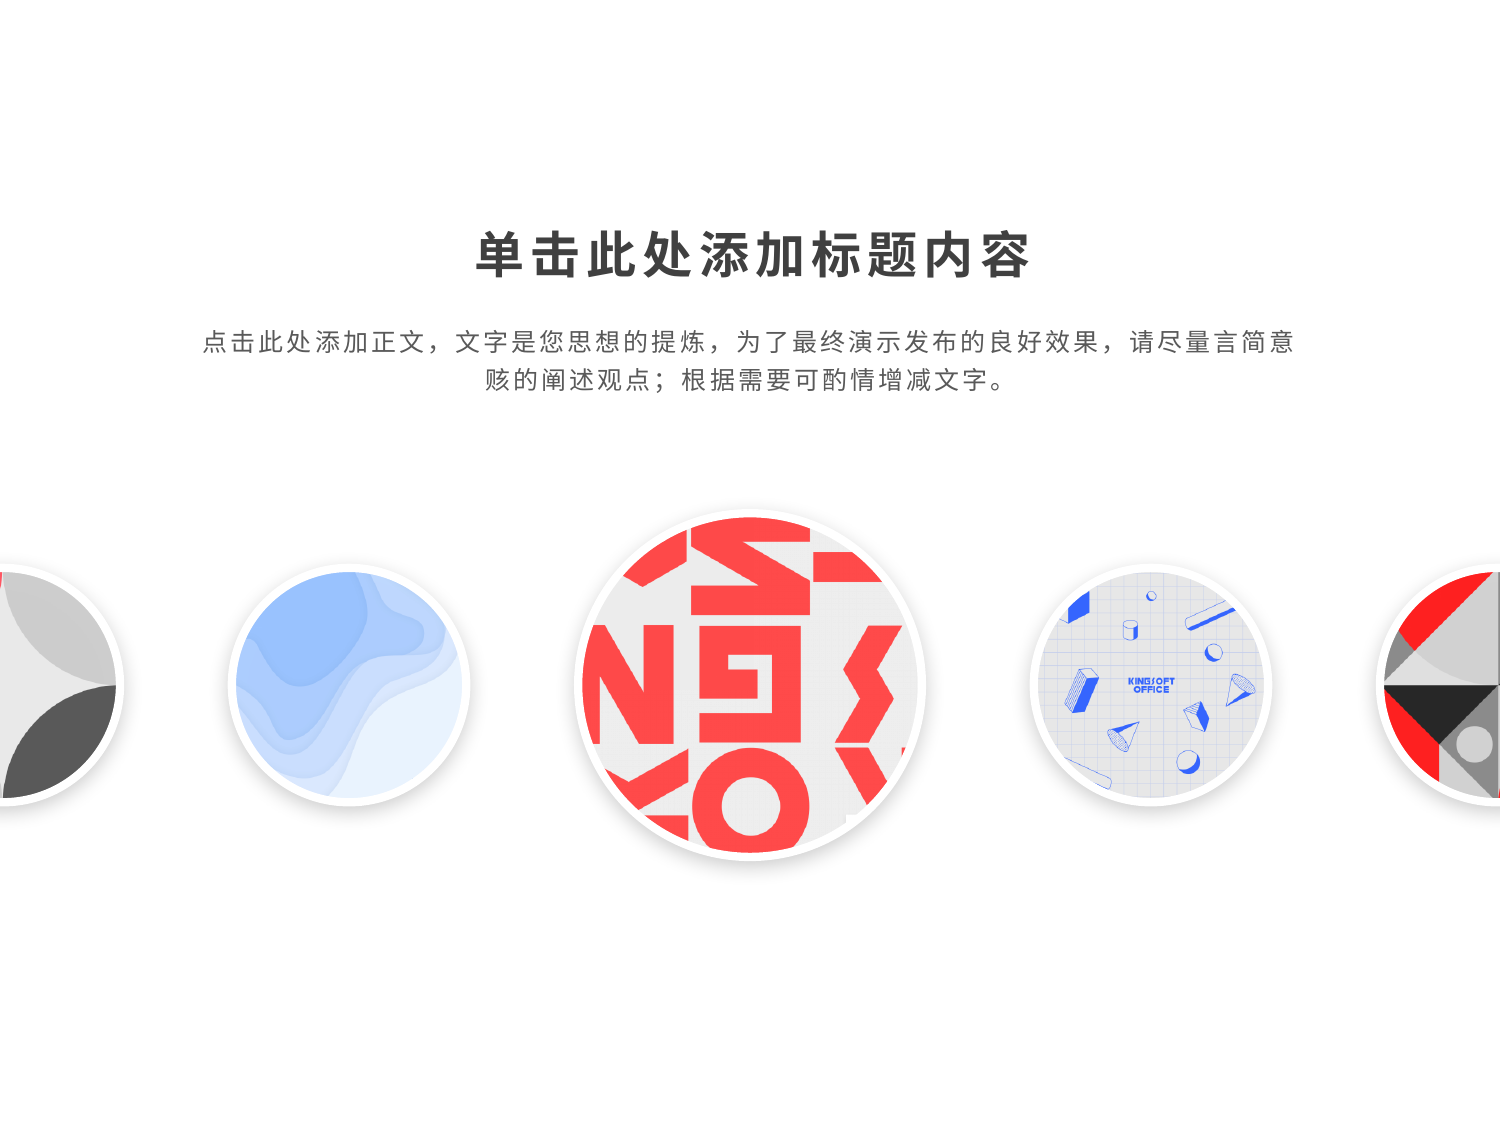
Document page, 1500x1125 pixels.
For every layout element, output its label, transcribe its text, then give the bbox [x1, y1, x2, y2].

picture [231, 567, 467, 803]
text_box 单击此处添加标题内容 [397, 209, 1103, 289]
text_box 点击此处添加正文，文字是您思想的提炼，为了最终演示发布的良好效果，请尽量言简意赅的阐述观点；根据需要可酌情增减文字。 [187, 317, 1313, 411]
picture [1379, 567, 1500, 803]
picture [1033, 567, 1269, 803]
picture [0, 567, 120, 803]
picture [578, 513, 922, 857]
